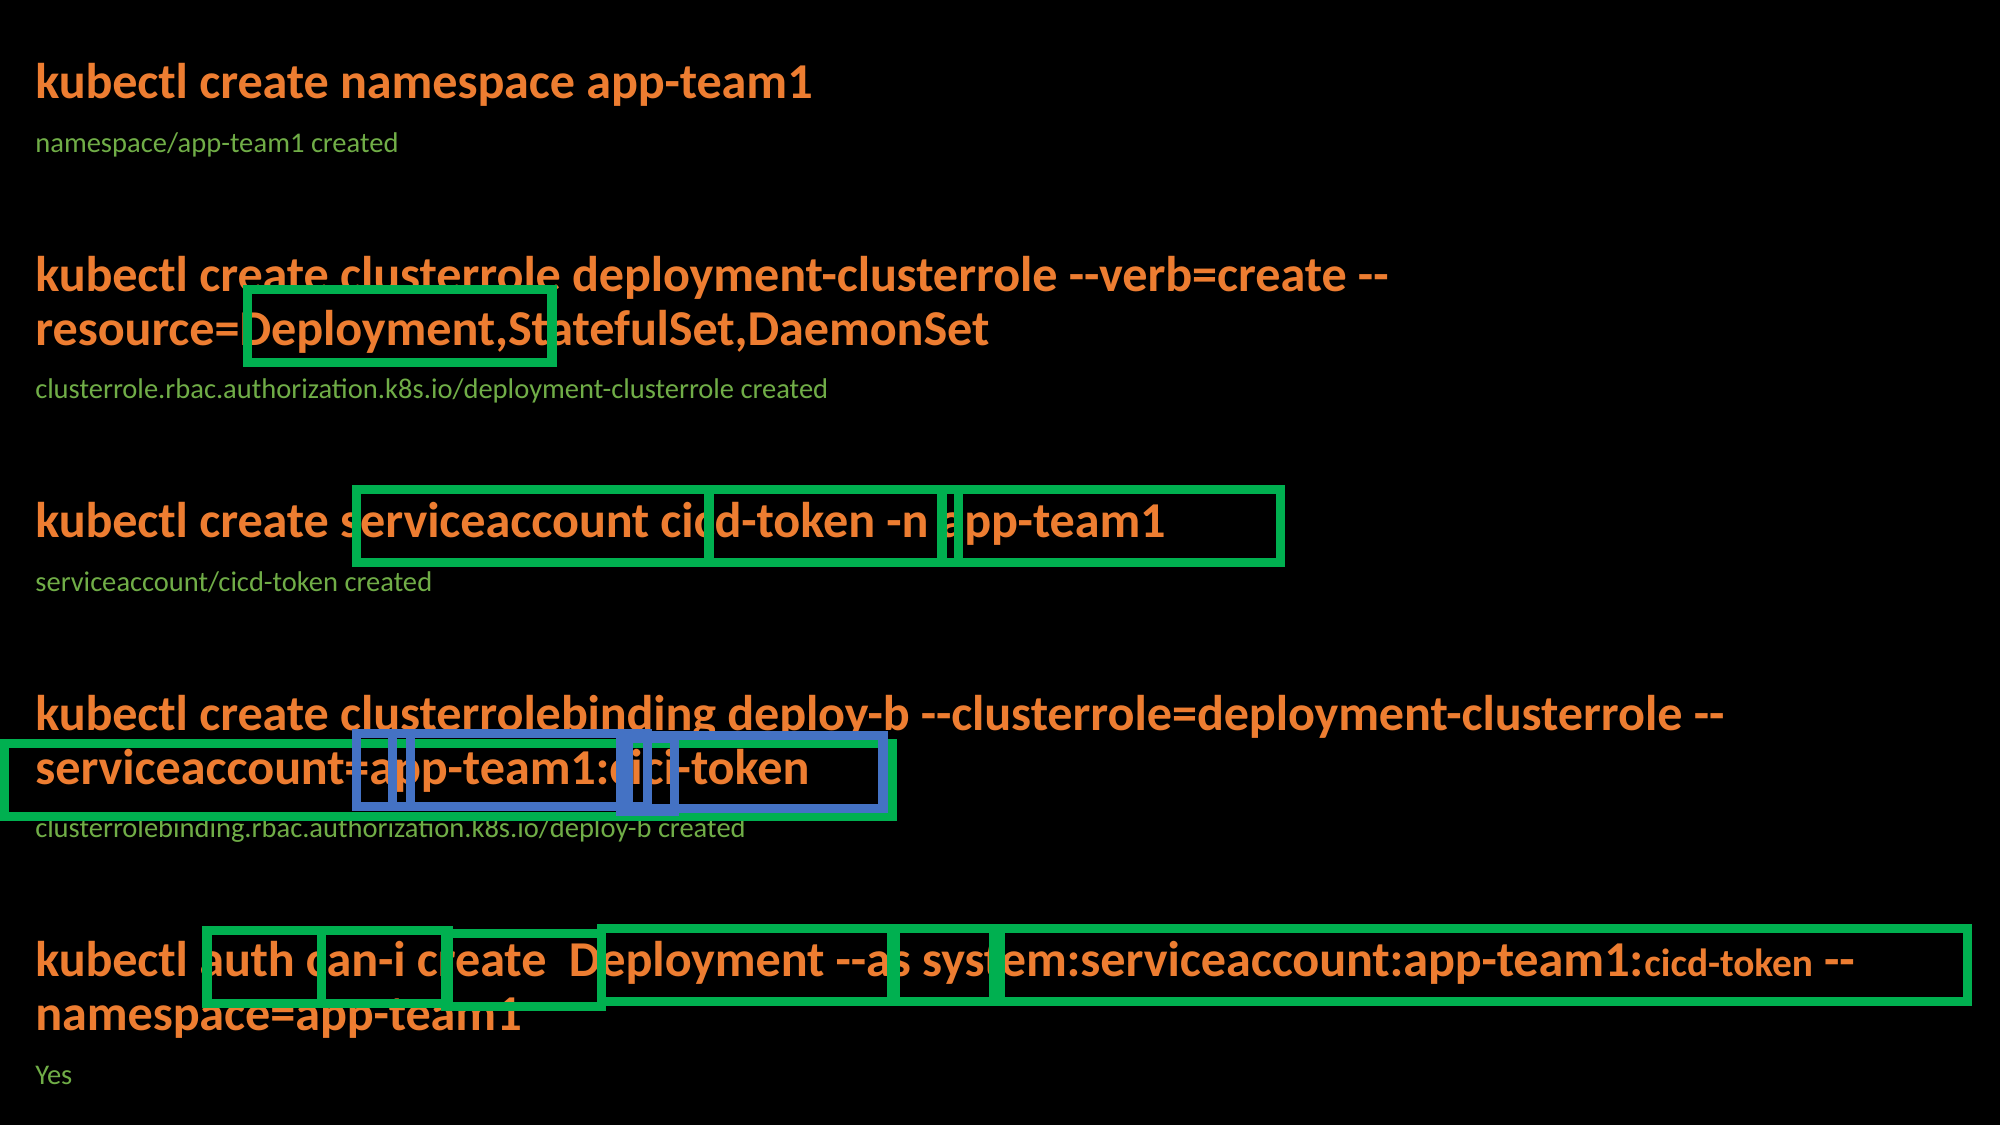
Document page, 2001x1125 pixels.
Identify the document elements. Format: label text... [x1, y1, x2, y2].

text_box [206, 929, 321, 1005]
text_box [355, 732, 391, 807]
text_box [246, 288, 553, 363]
text_box [391, 732, 648, 807]
text_box [627, 735, 884, 810]
text_box [941, 488, 1281, 563]
text_box [600, 928, 893, 1003]
text_box [444, 933, 602, 1008]
text_box [708, 488, 941, 563]
text_box [321, 929, 449, 1005]
text_box [355, 488, 708, 563]
text_box [992, 928, 1968, 1003]
text_box [3, 742, 893, 817]
text_box [894, 928, 992, 1003]
list kubectl create namespace app-team1 namespace/app-team1 created kubectl create clusterrole deployment-clusterrole --verb=create --resource=Deployment,StatefulSet,DaemonSet clusterrole.rbac.authorization.k8s.io/deployment-clusterrole created kubectl create serviceaccount cicd-token -n app-team1 serviceaccount/cicd-token created kubectl create clusterrolebinding deploy-b --clusterrole=deployment-clusterrole --serviceaccount=app-team1:cici-token clusterrolebinding.rbac.authorization.k8s.io/deploy-b created kubectl auth can-i create Deployment --as system:serviceaccount:app-team1:cicd-token --namespace=app-team1 Yes [20, 48, 2000, 1110]
text_box [619, 737, 675, 812]
